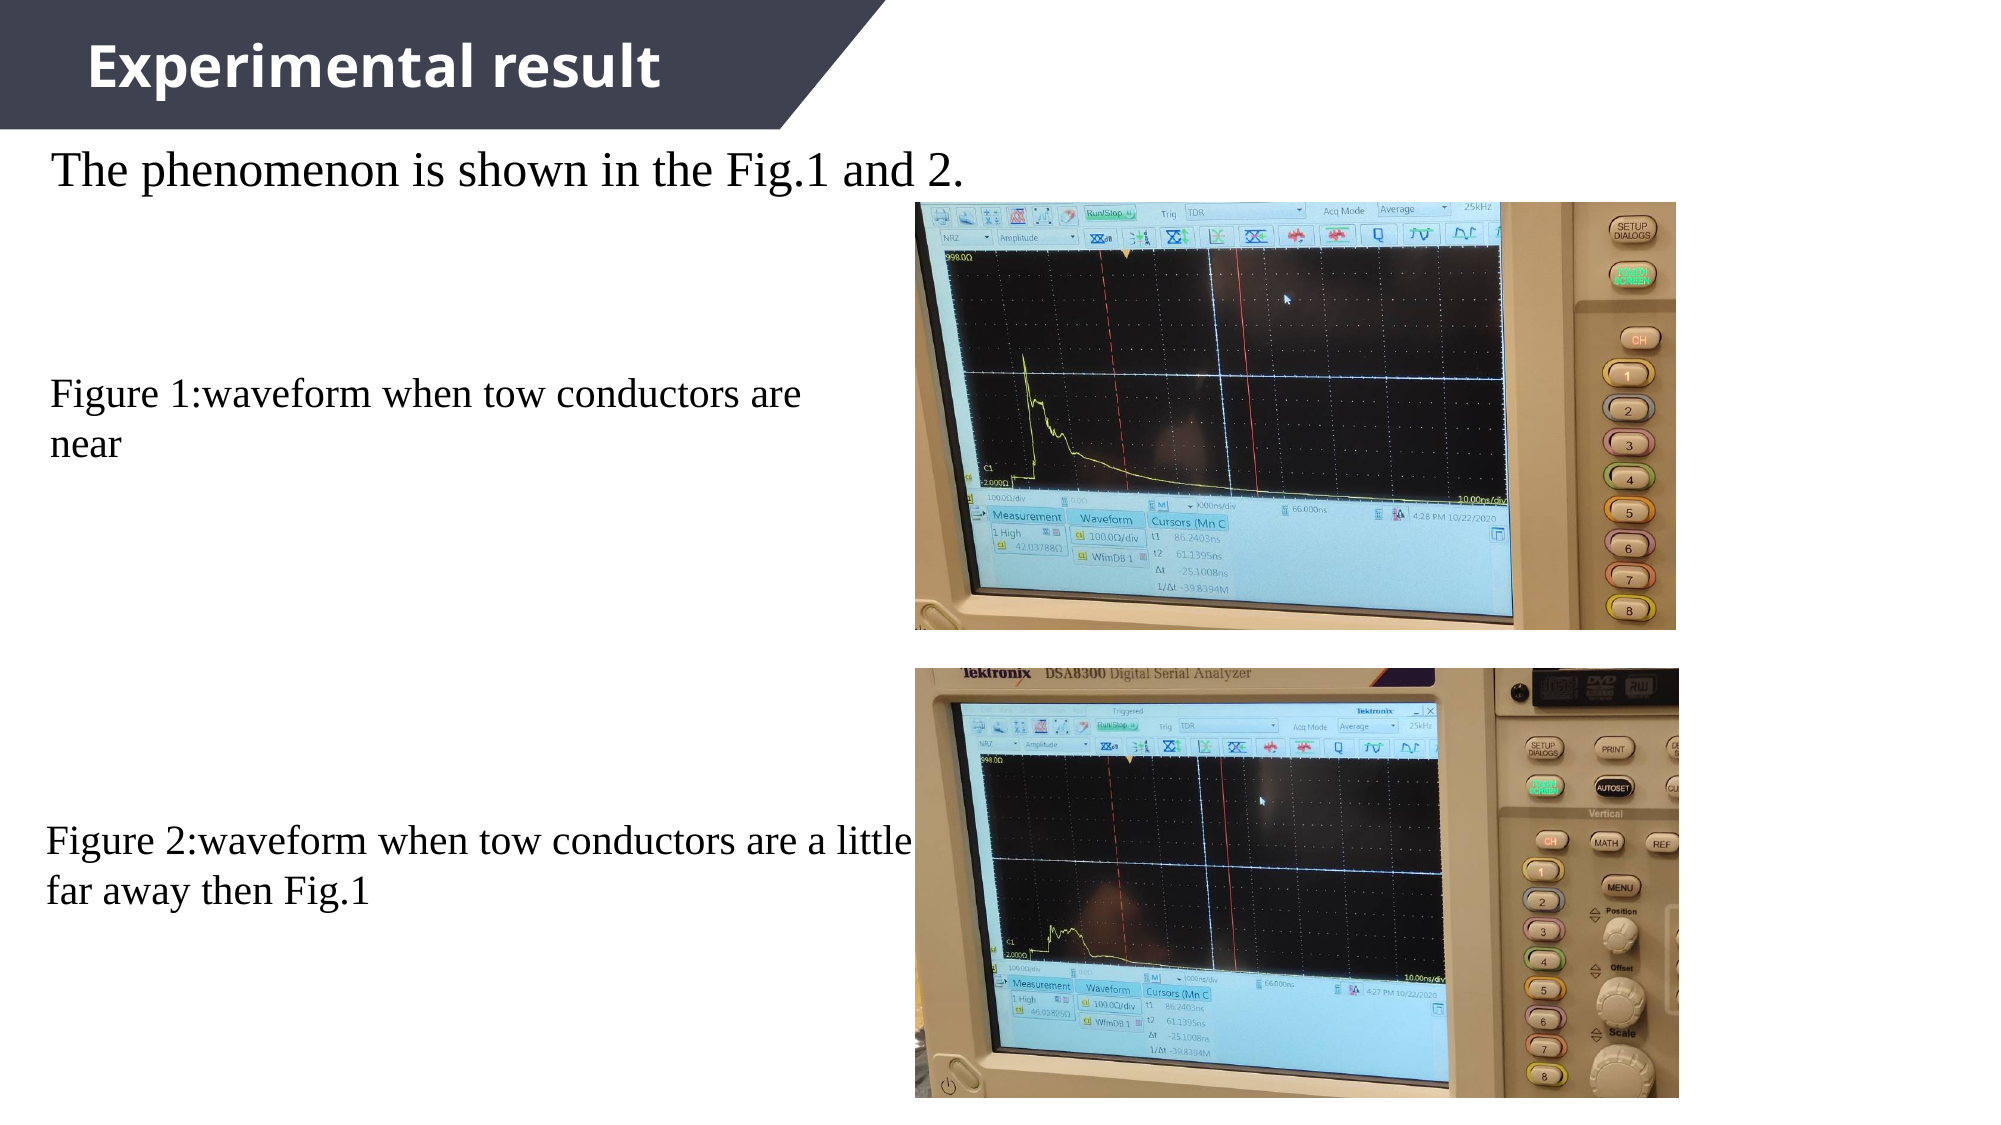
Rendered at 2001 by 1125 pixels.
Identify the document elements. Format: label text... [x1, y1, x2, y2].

picture [915, 202, 1676, 630]
text_box Figure 2:waveform when tow conductors are a little far away then Fig.1 [31, 805, 915, 921]
text_box Figure 1:waveform when tow conductors are near [35, 357, 886, 473]
picture [915, 668, 1679, 1098]
text_box The phenomenon is shown in the Fig.1 and 2. [36, 129, 1944, 205]
text_box [0, 0, 887, 131]
text_box Experimental result [36, 21, 727, 107]
